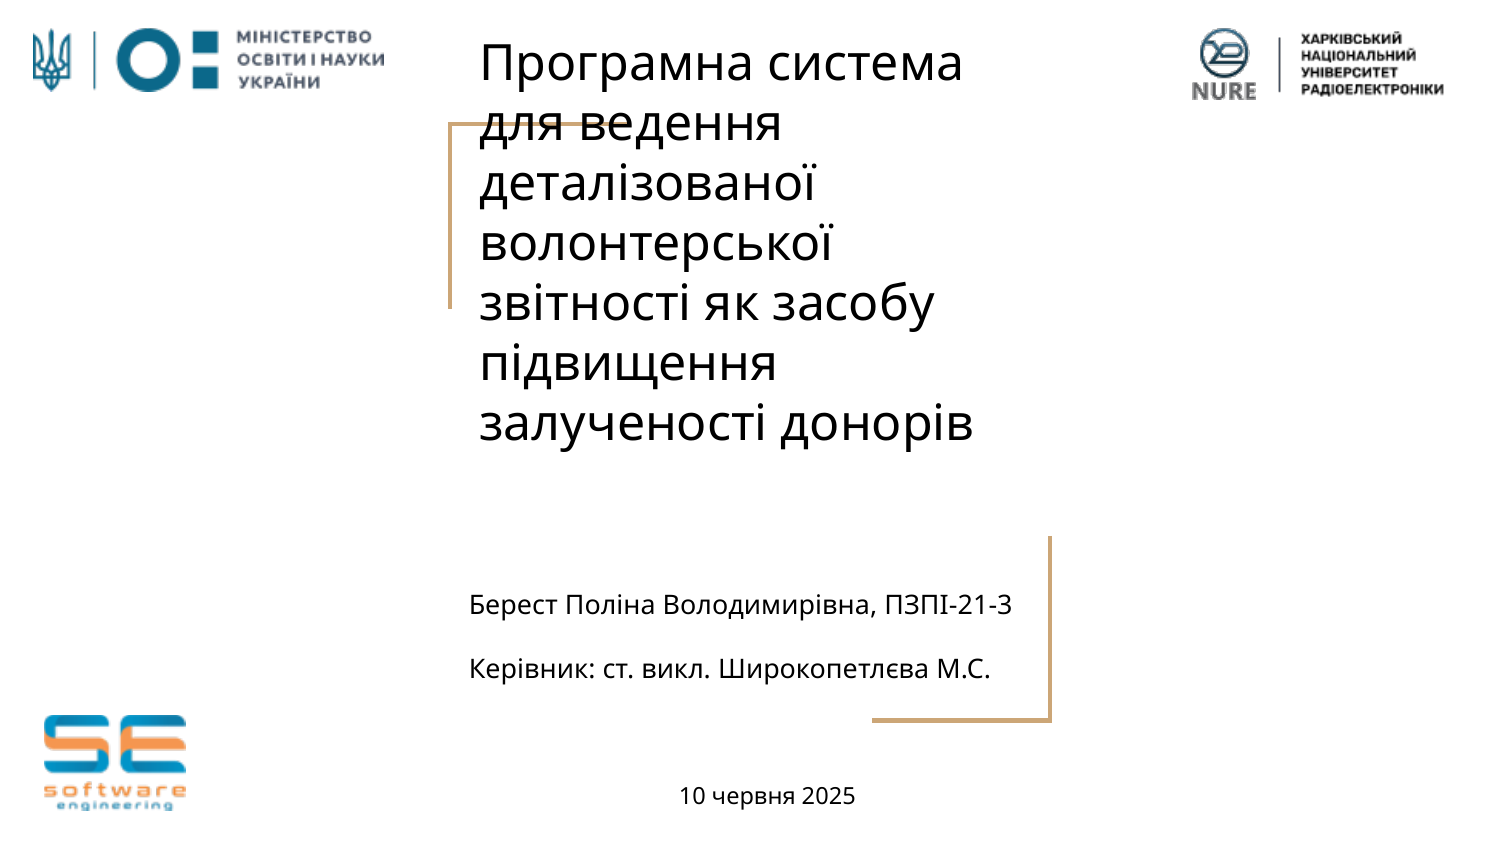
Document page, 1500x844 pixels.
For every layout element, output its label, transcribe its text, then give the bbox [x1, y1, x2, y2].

picture [43, 714, 186, 811]
picture [33, 27, 384, 93]
subtitle Берест Поліна Володимирівна, ПЗПІ-21-3 Керівник: ст. викл. Широкопетлєва М.С. 10 червня 2025 [453, 529, 1241, 825]
picture [1159, 27, 1476, 101]
title Програмна система для ведення деталізованої волонтерської звітності як засобу підвищення залученості донорів [464, 100, 1048, 465]
